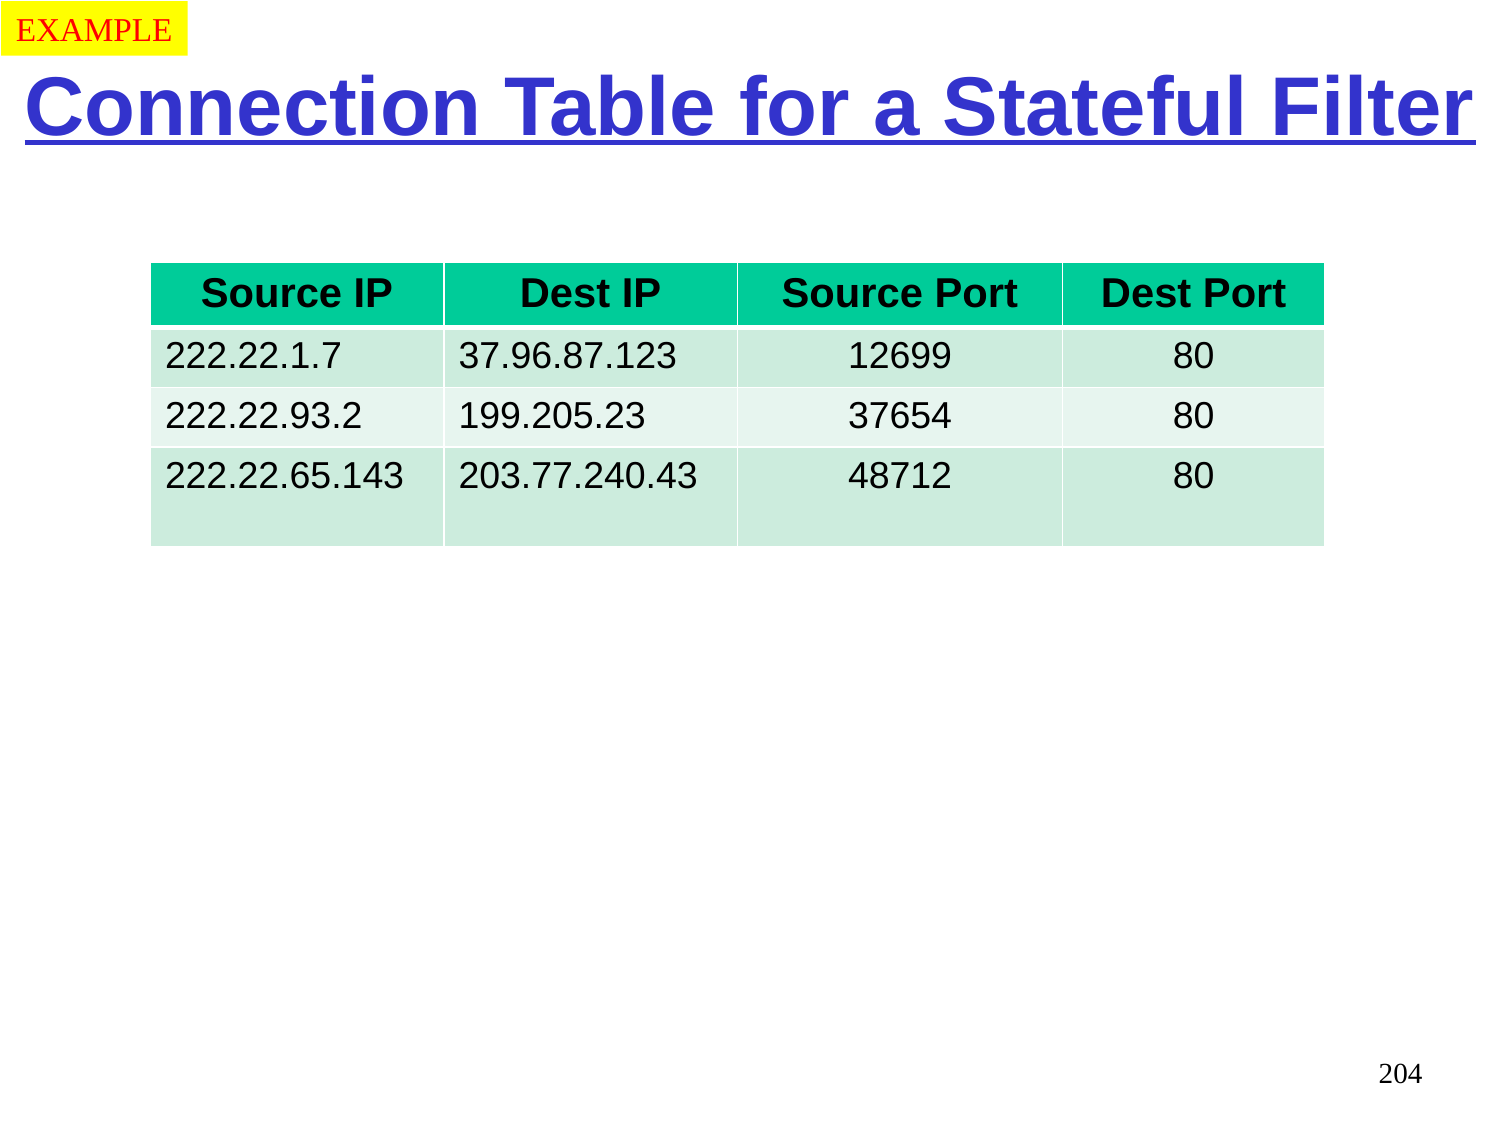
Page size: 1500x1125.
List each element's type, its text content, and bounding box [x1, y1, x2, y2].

table_cell 48712 [738, 448, 1062, 546]
table_cell 222.22.65.143 [151, 448, 443, 546]
table_cell 222.22.1.7 [151, 330, 443, 387]
table_cell 80 [1063, 388, 1324, 446]
table_cell 80 [1063, 448, 1324, 546]
table_header Source IP [151, 263, 443, 325]
table_cell 199.205.23 [445, 388, 737, 446]
table_cell 12699 [738, 330, 1062, 387]
table_header Dest IP [445, 263, 737, 325]
table_cell 37654 [738, 388, 1062, 446]
table_cell 203.77.240.43 [445, 448, 737, 546]
table_cell 80 [1063, 330, 1324, 387]
text_box EXAMPLE [1, 1, 188, 56]
table_header Dest Port [1063, 263, 1324, 325]
title Connection Table for a Stateful Filter [0, 17, 1500, 188]
table_cell 222.22.93.2 [151, 388, 443, 446]
table_header Source Port [738, 263, 1062, 325]
table_cell 37.96.87.123 [445, 330, 737, 387]
